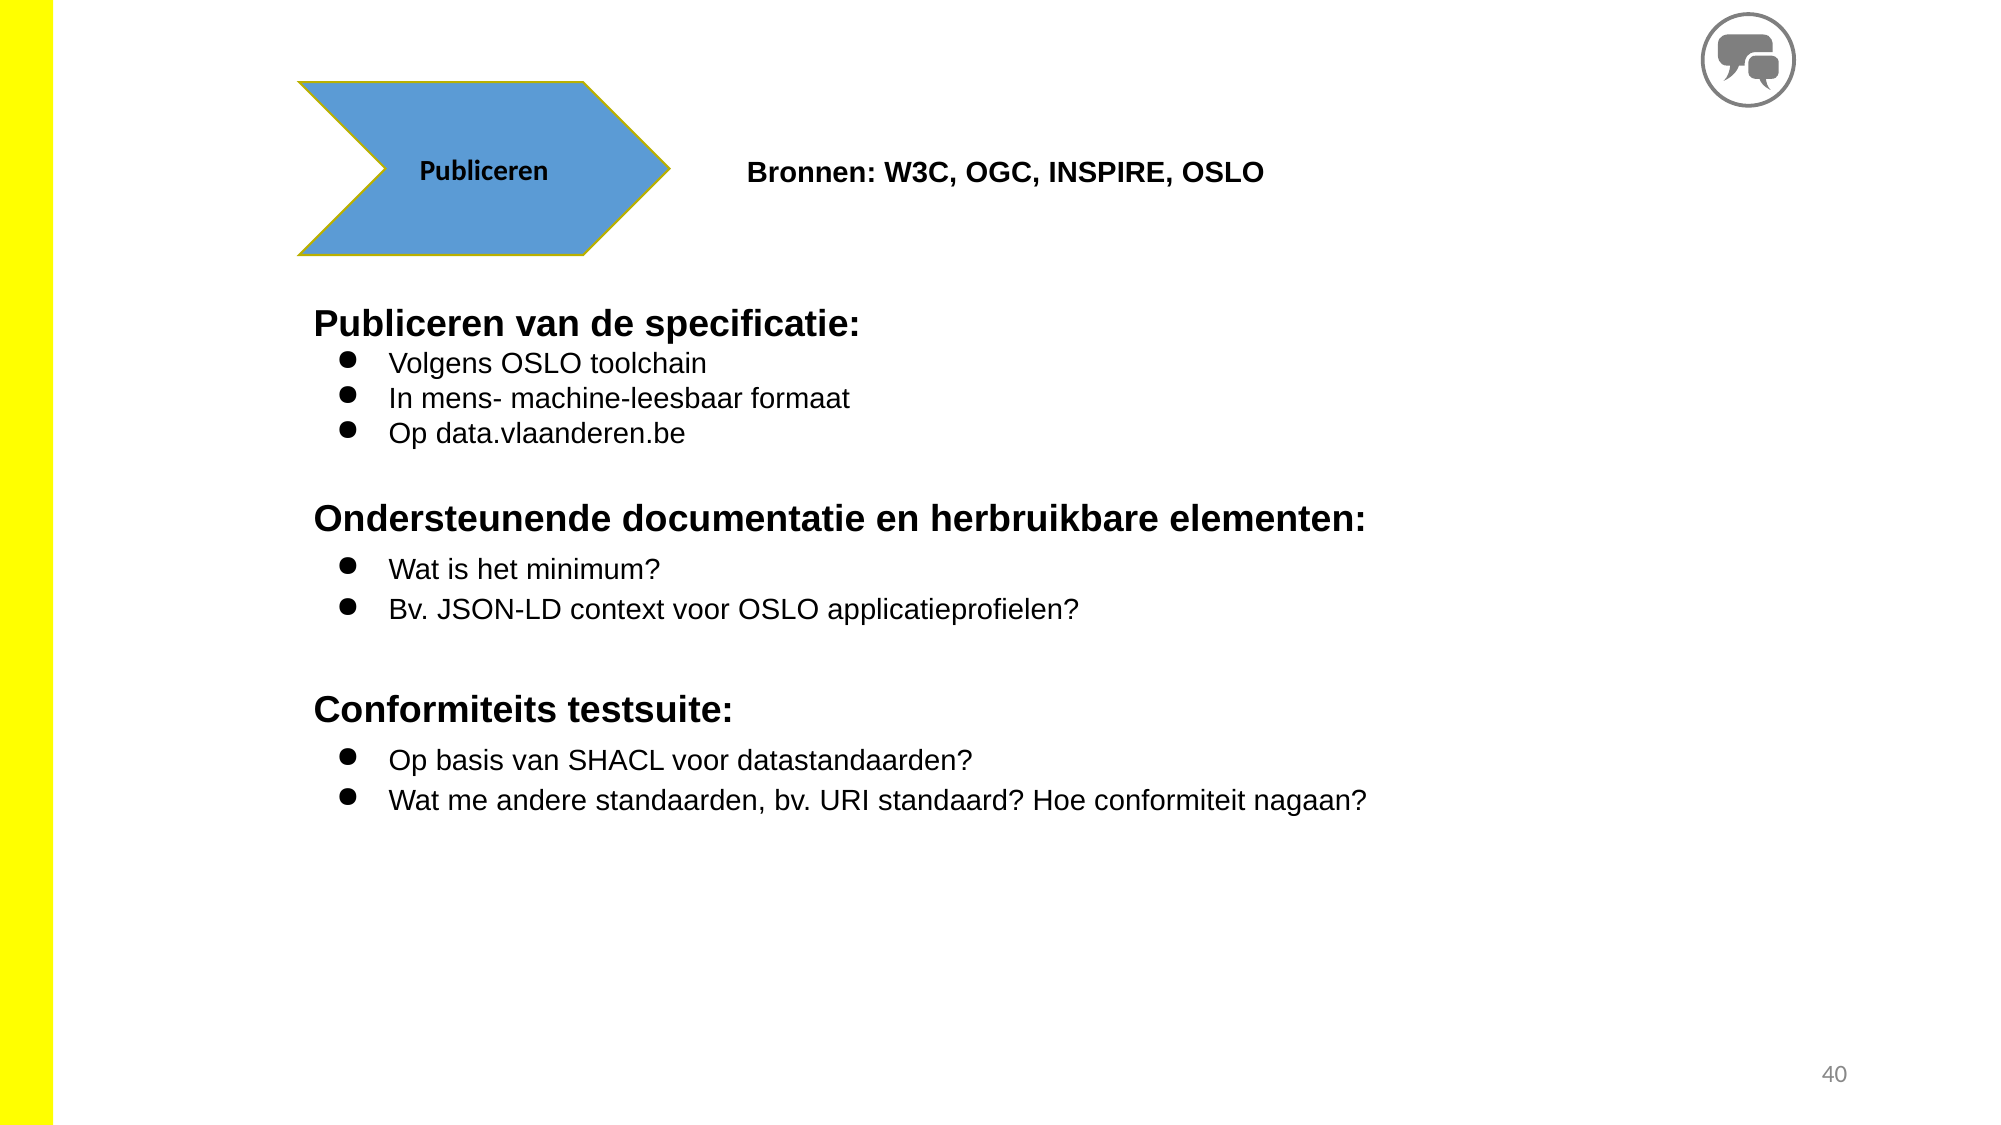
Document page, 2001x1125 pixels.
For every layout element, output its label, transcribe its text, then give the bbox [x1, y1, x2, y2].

text_box Publiceren van de specificatie: Volgens OSLO toolchain In mens- machine-leesbaar formaat Op data.vlaanderen.be Ondersteunende documentatie en herbruikbare elementen: Wat is het minimum? Bv. JSON-LD context voor OSLO applicatieprofielen? Conformiteits testsuite: Op basis van SHACL voor datastandaarden? Wat me andere standaarden, bv. URI standaard? Hoe conformiteit nagaan? [298, 284, 1736, 946]
text_box Publiceren [299, 82, 670, 255]
text_box [1700, 12, 1797, 108]
slide_number 40 [1412, 1042, 1863, 1103]
text_box Bronnen: W3C, OGC, INSPIRE, OSLO [731, 138, 1804, 199]
